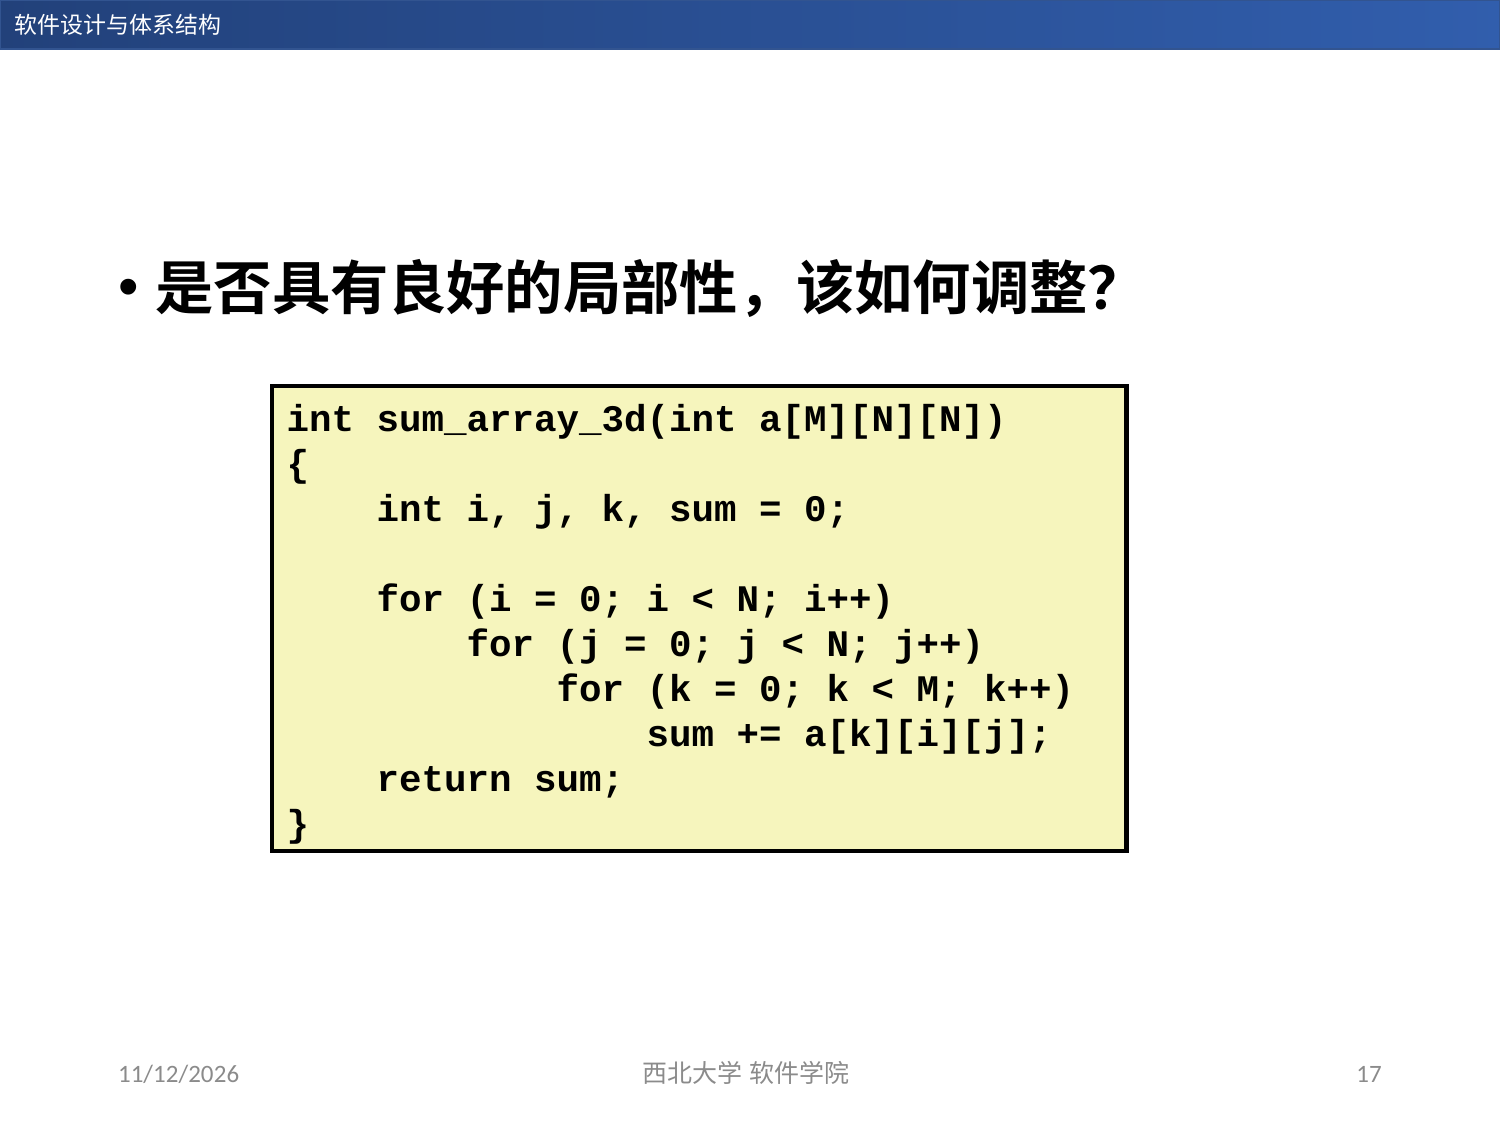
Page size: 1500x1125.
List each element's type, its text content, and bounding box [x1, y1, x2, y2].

footer 西北大学 软件学院 [496, 1042, 1004, 1103]
list 是否具有良好的局部性，该如何调整？ [103, 251, 1397, 966]
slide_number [103, 1042, 441, 1103]
text_box int sum_array_3d(int a[M][N][N]) { int i, j, k, sum = 0; for (i = 0; i < N; i++) for (j = 0; j < N; j++) for (k = 0; k < M; k++) sum += a[k][i][j]; return sum; } [271, 386, 1127, 852]
slide_number 17 [1059, 1042, 1397, 1103]
